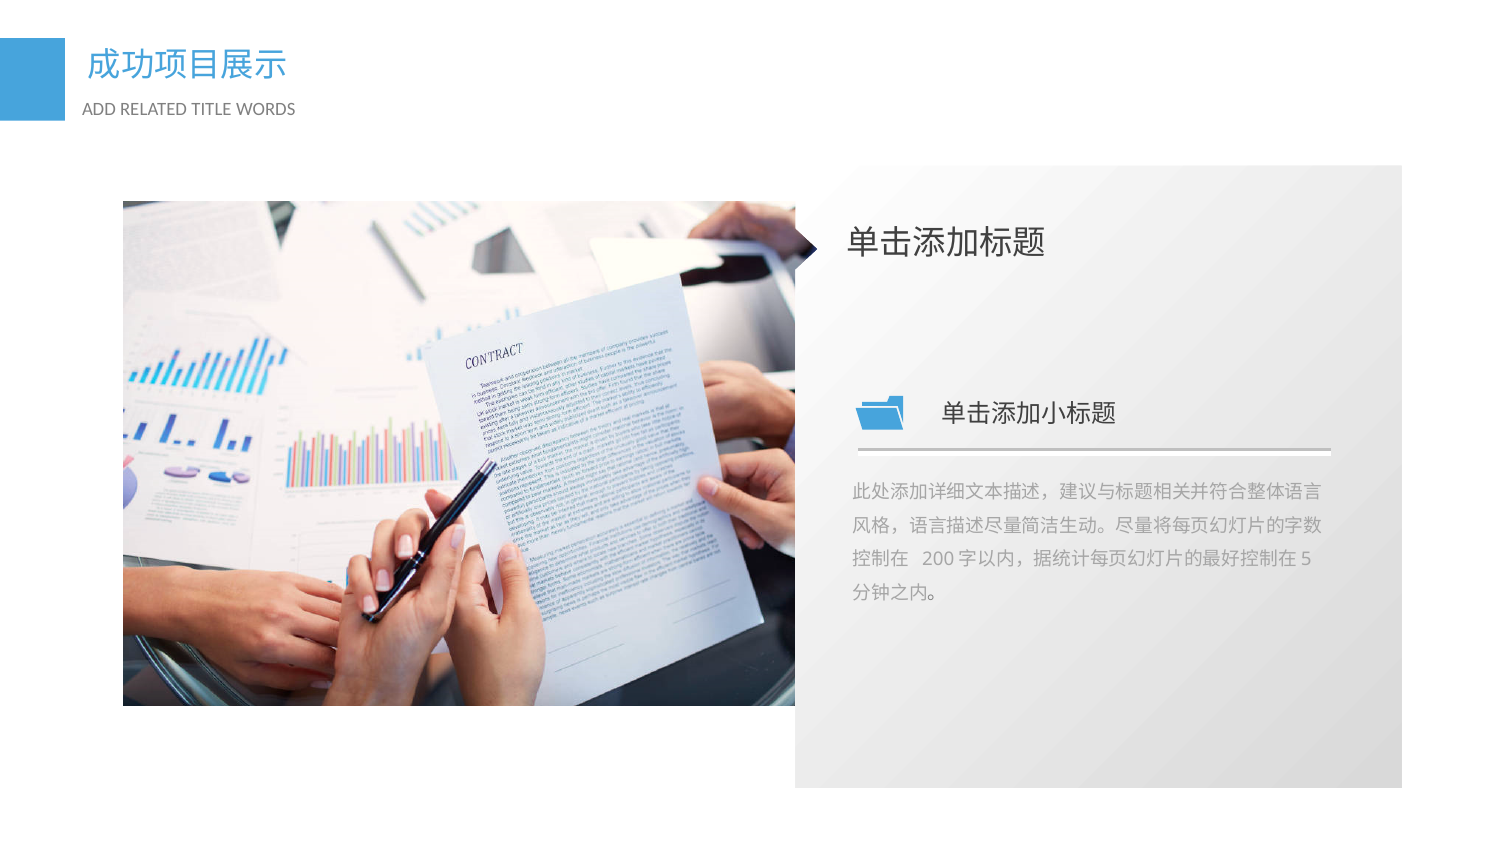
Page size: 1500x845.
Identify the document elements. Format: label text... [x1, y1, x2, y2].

text_box [793, 163, 1404, 790]
picture [123, 201, 880, 706]
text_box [852, 389, 1332, 636]
text_box 单击添加标题 [884, 215, 1349, 267]
